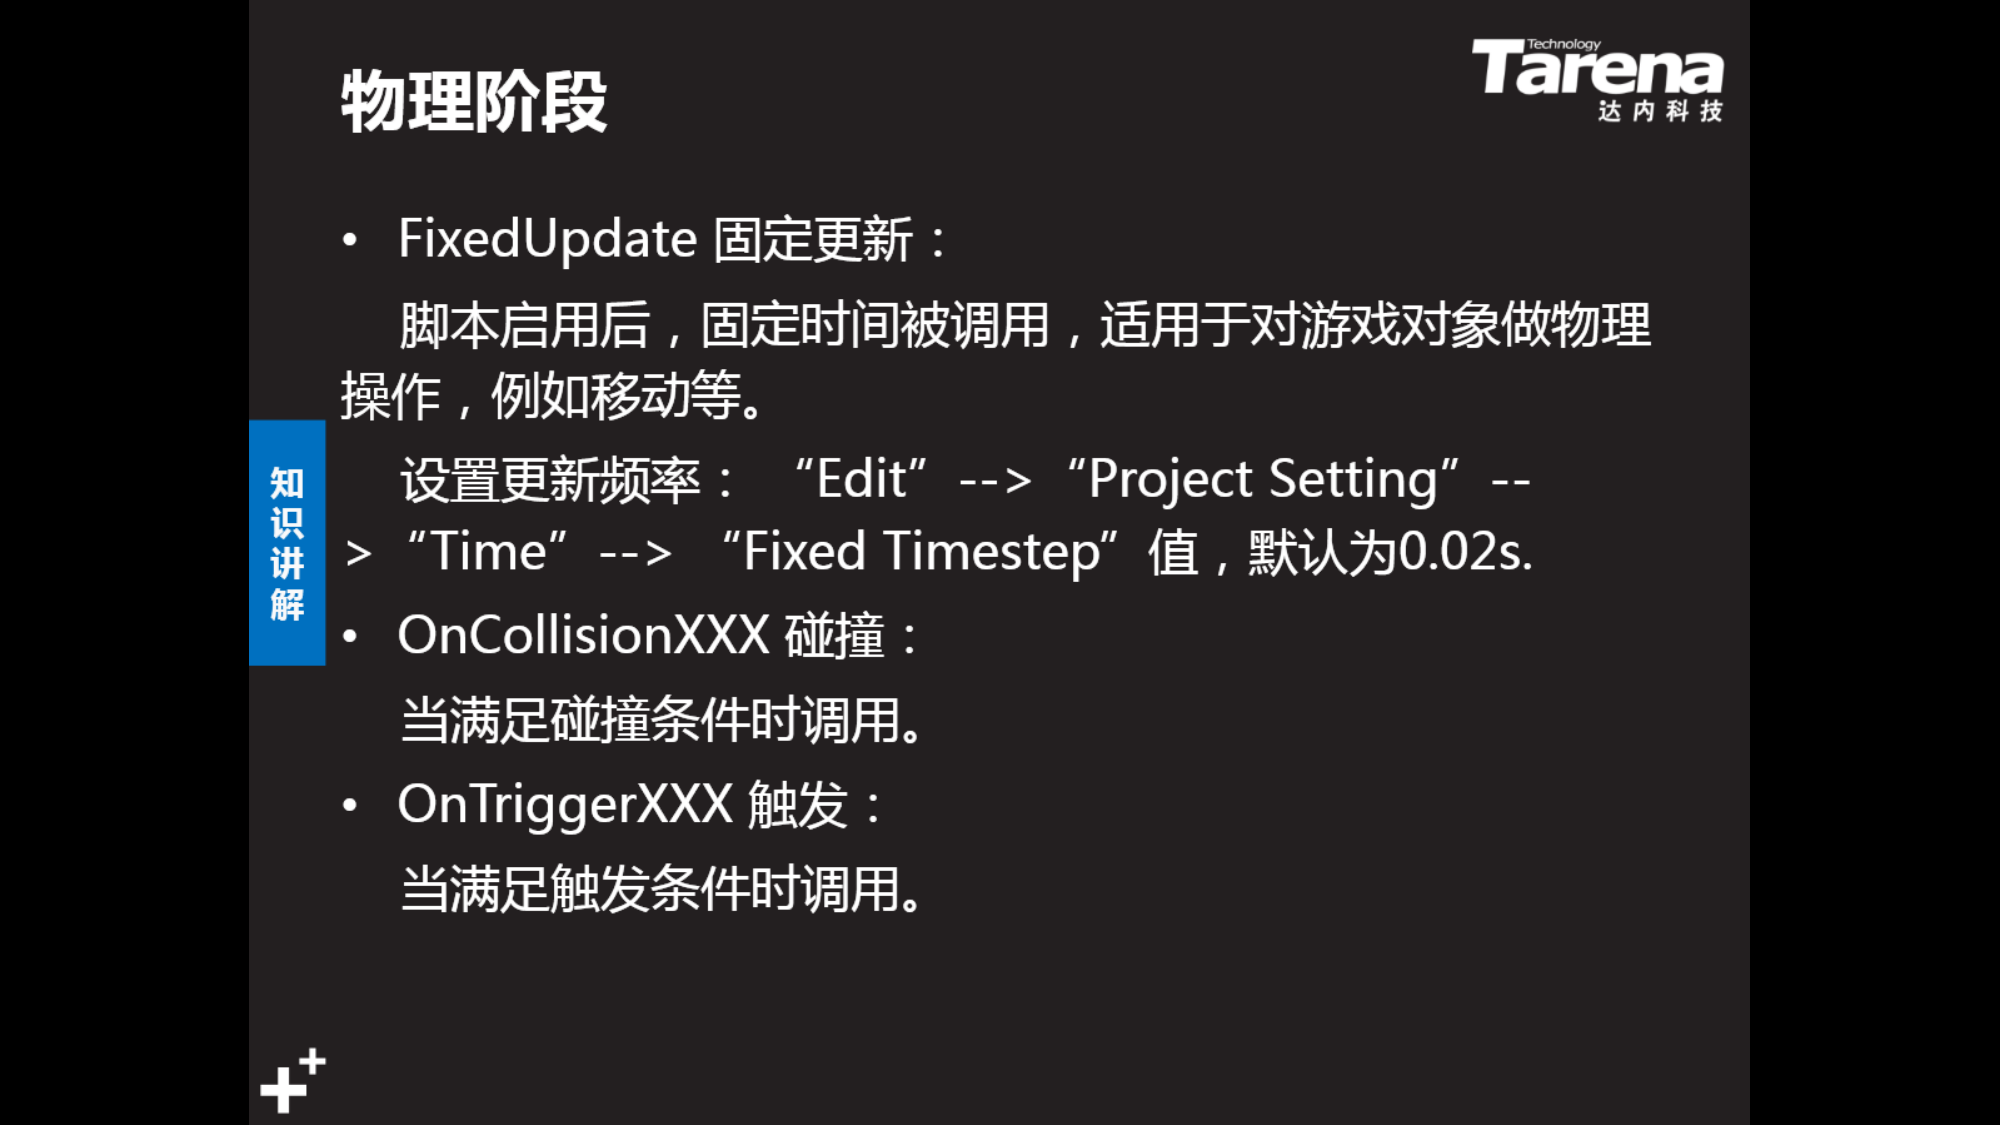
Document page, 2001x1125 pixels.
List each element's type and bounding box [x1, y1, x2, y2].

picture [249, 0, 1750, 1125]
